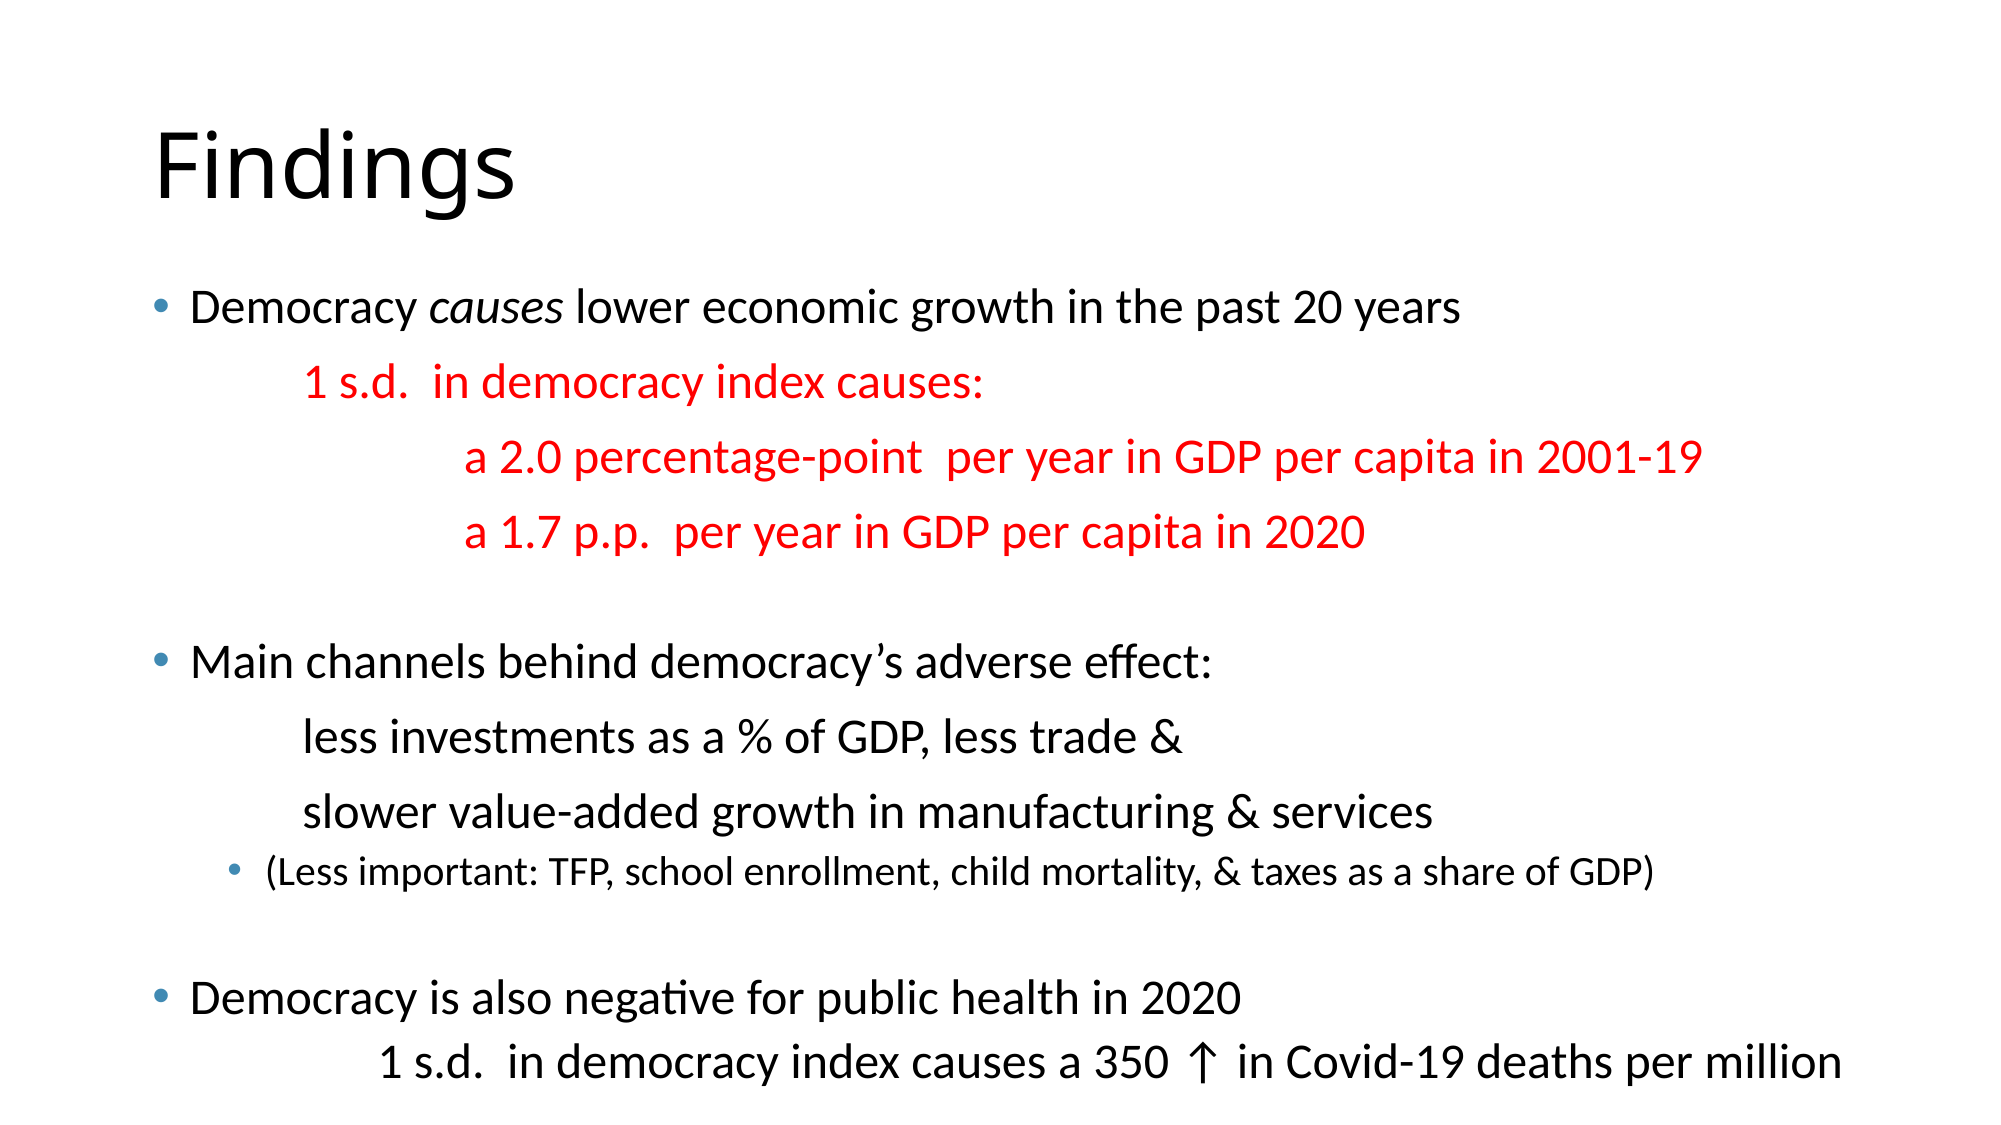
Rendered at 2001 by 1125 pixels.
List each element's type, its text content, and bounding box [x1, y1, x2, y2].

title Findings [137, 59, 1863, 278]
